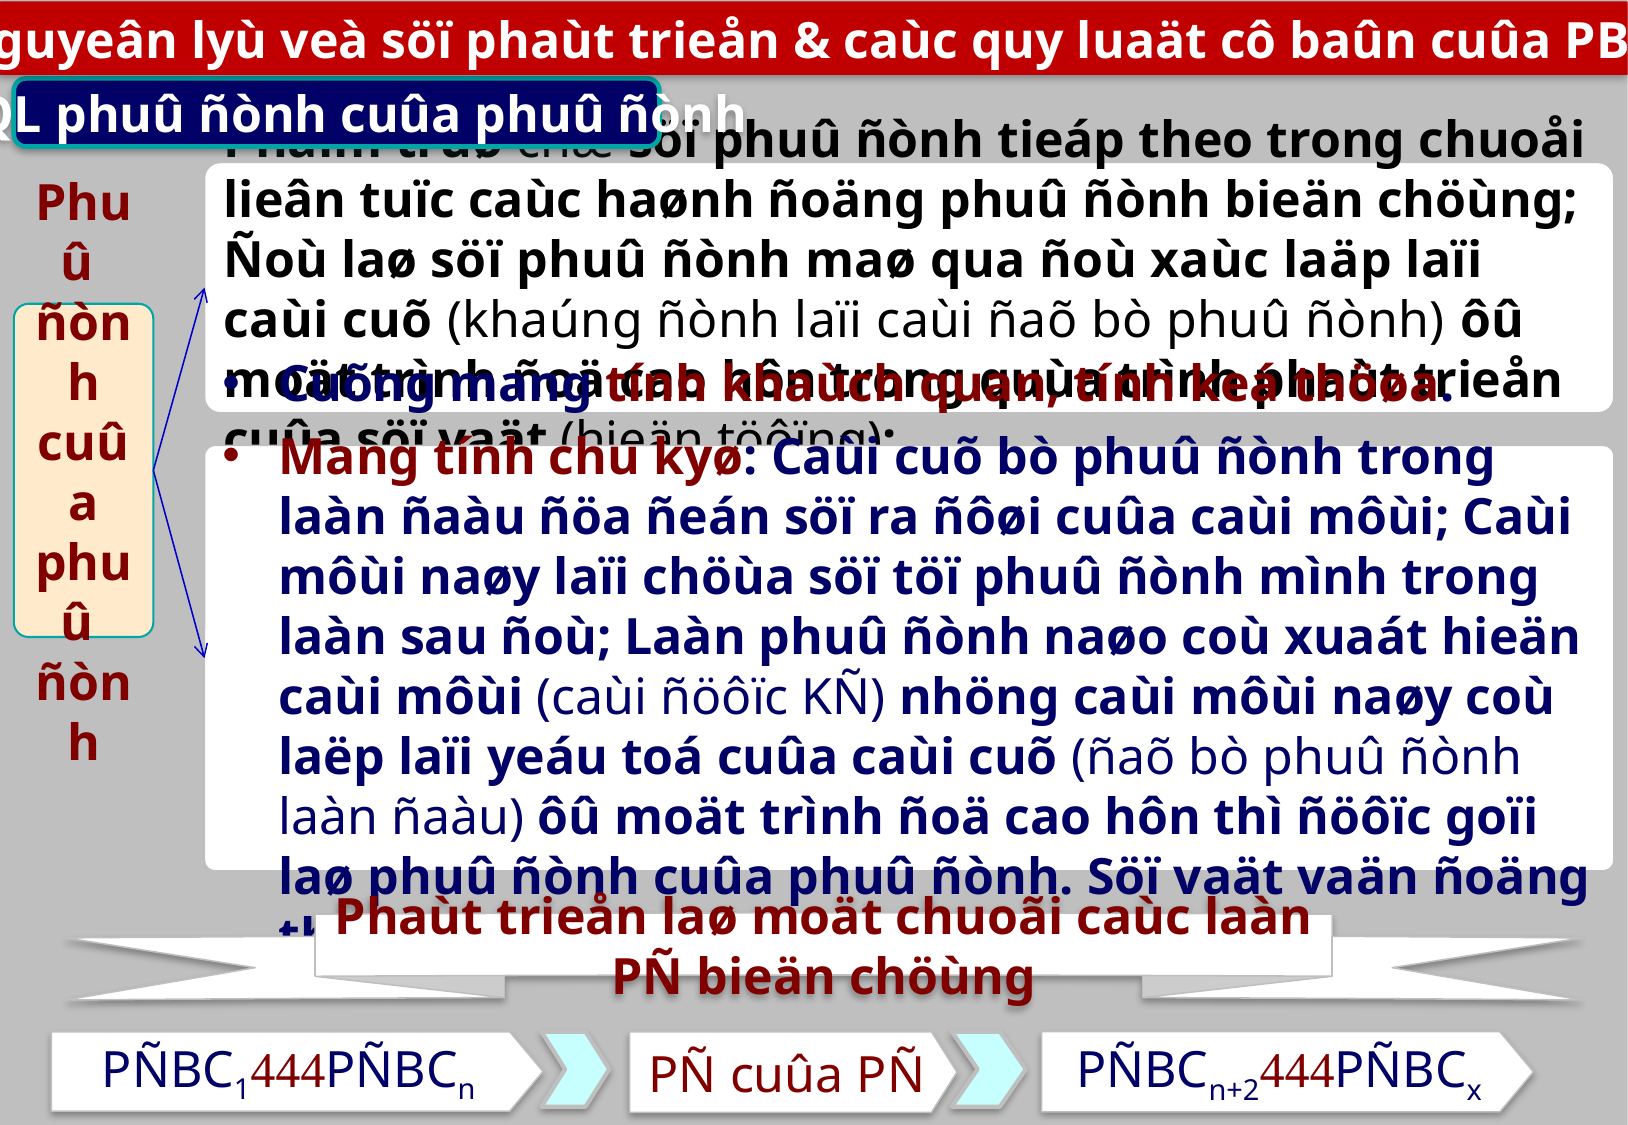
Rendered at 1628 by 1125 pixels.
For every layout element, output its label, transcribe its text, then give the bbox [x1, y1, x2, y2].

text_box PÑBCn+2PÑBCx [1039, 1029, 1535, 1114]
text_box PÑBC1PÑBCn [49, 1029, 545, 1114]
text_box Phuû ñònh cuûa phuû ñònh [11, 301, 147, 640]
text_box d) QL phuû ñònh cuûa phuû ñònh [13, 87, 660, 147]
text_box Phaïm truø chæ söï phuû ñònh tieáp theo trong chuoåi lieân tuïc caùc haønh ñoäng phuû ñònh bieän chöùng; Ñoù laø söï phuû ñònh maø qua ñoù xaùc laäp laïi caùi cuõ (khaúng ñònh laïi caùi ñaõ bò phuû ñònh) ôû moät trình ñoä cao hôn trong quùa trình phaùt trieån cuûa söï vaät (hieän töôïng); [202, 160, 1616, 415]
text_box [152, 470, 205, 659]
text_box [152, 287, 205, 469]
text_box 2. Nguyeân lyù veà söï phaùt trieån & caùc quy luaät cô baûn cuûa PBCDV [0, 1, 1628, 75]
text_box Cuõng mang tính khaùch quan, tính keá thöøa. Mang tính chu kyø: Caùi cuõ bò phuû ñònh trong laàn ñaàu ñöa ñeán söï ra ñôøi cuûa caùi môùi; Caùi môùi naøy laïi chöùa söï töï phuû ñònh mình trong laàn sau ñoù; Laàn phuû ñònh naøo coù xuaát hieän caùi môùi (caùi ñöôïc KÑ) nhöng caùi môùi naøy coù laëp laïi yeáu toá cuûa caùi cuõ (ñaõ bò phuû ñònh laàn ñaàu) ôû moät trình ñoä cao hôn thì ñöôïc goïi laø phuû ñònh cuûa phuû ñònh. Söï vaät vaän ñoäng theo ñöôøng xoaén oác [202, 443, 1616, 873]
text_box Phaùt trieån laø moät chuoãi caùc laàn PÑ bieän chöùng [63, 910, 1584, 1003]
text_box PÑ cuûa PÑ [627, 1029, 959, 1115]
text_box [949, 1029, 1028, 1109]
text_box [539, 1029, 612, 1109]
